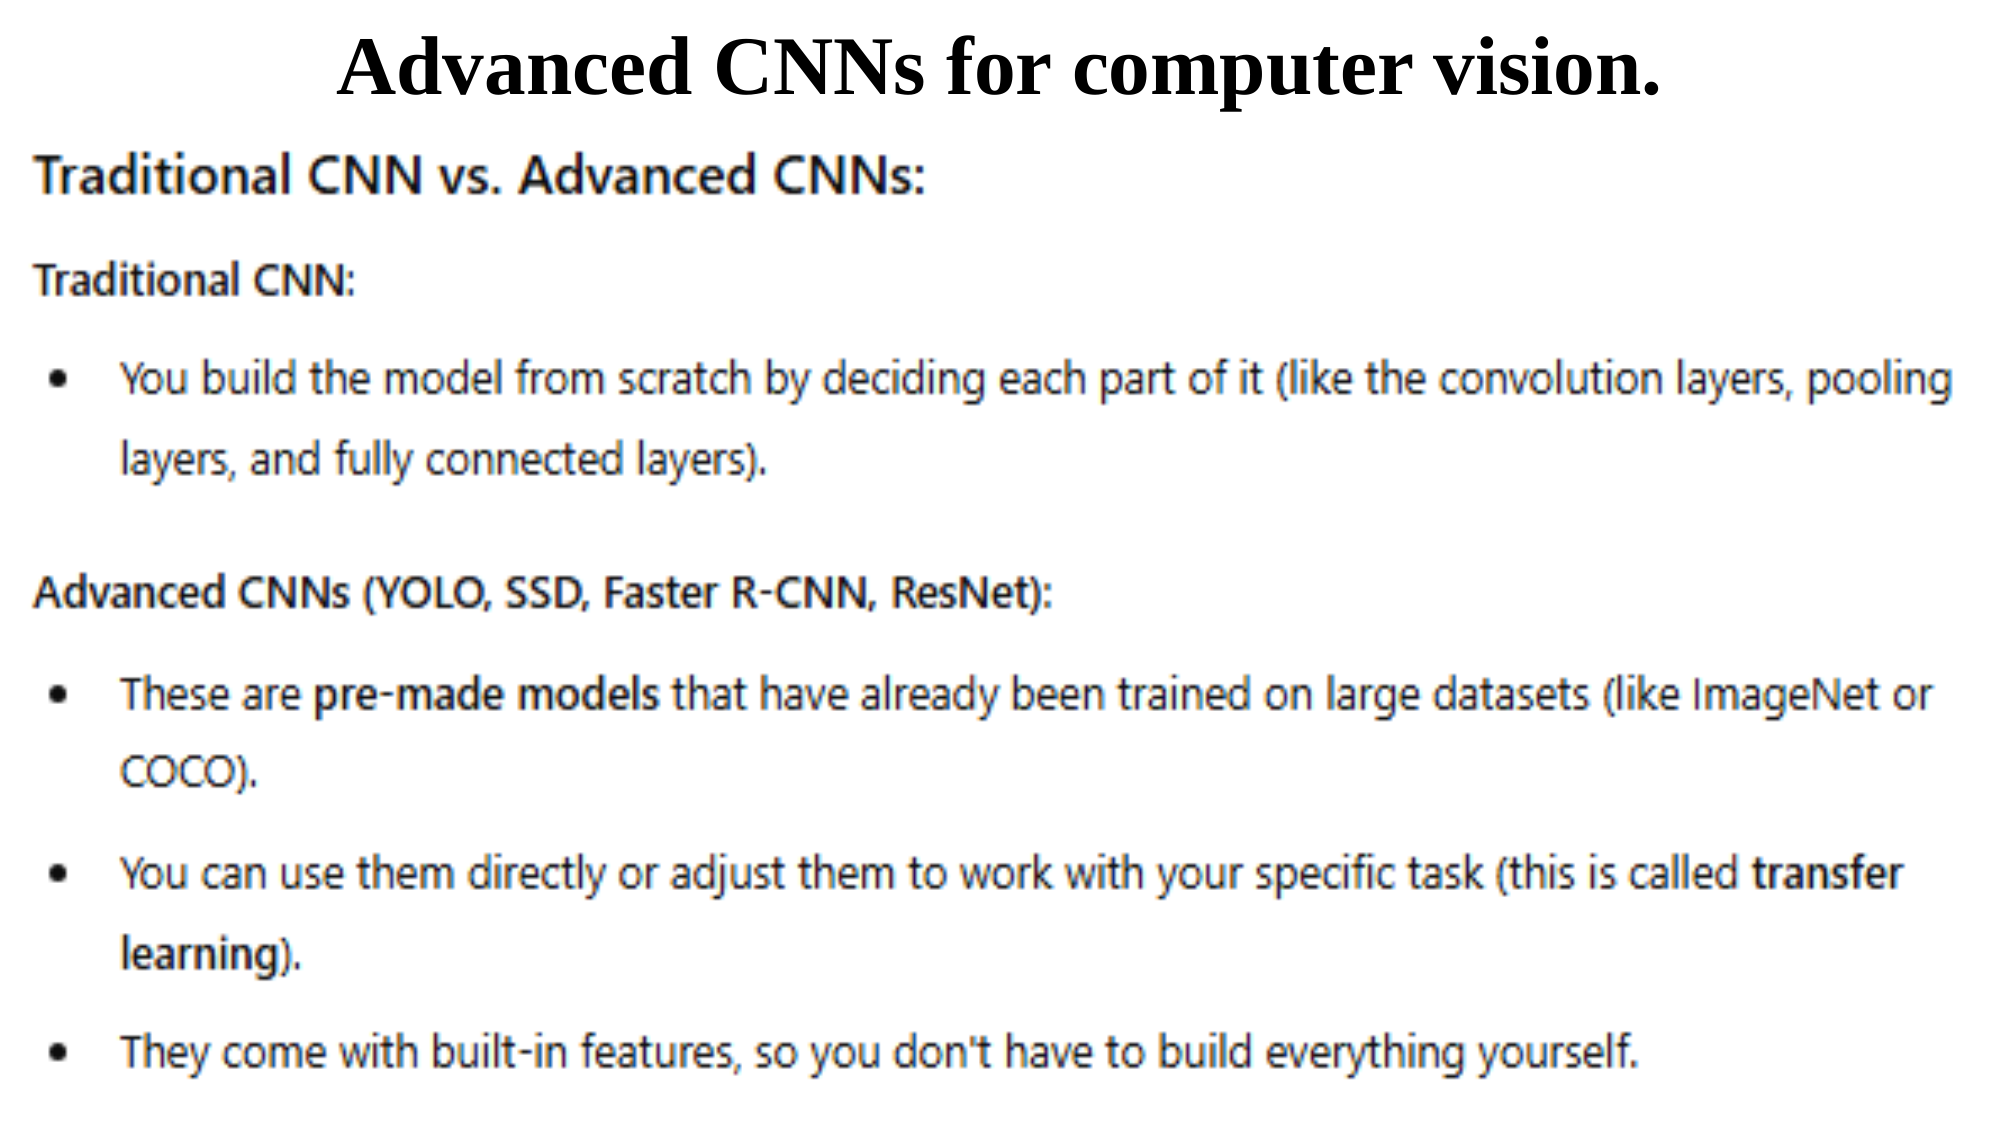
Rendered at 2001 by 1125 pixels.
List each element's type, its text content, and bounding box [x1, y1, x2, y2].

picture [0, 125, 2000, 1125]
title Advanced CNNs for computer vision. [0, 0, 2000, 125]
